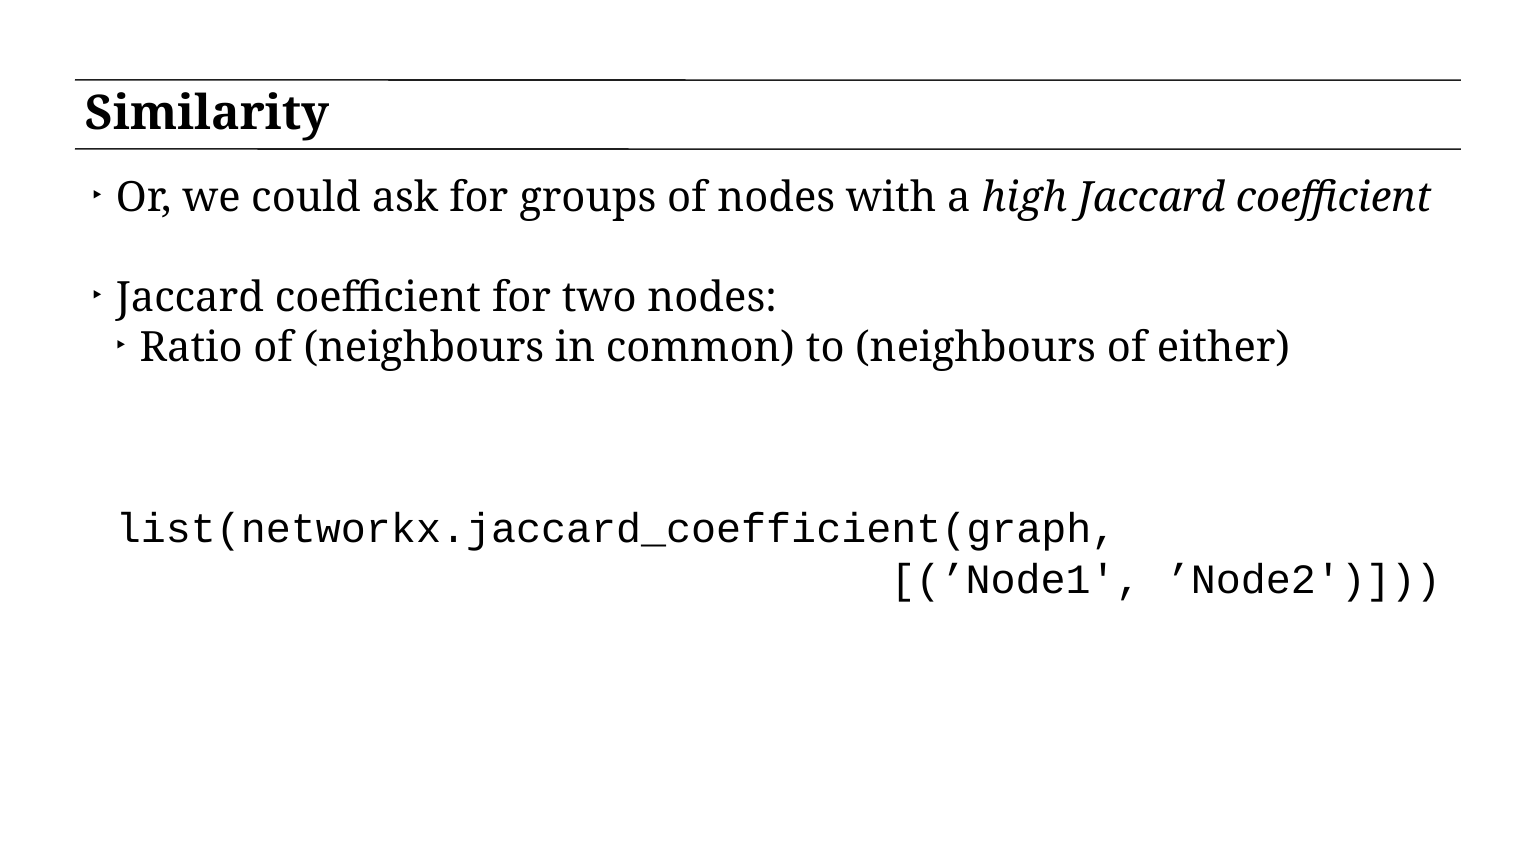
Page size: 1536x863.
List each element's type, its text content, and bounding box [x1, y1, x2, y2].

title Similarity [76, 82, 1369, 150]
list Or, we could ask for groups of nodes with a high Jaccard coefficient Jaccard coefficient for two nodes: Ratio of (neighbours in common) to (neighbours of either) list(networkx.jaccard_coefficient(graph, [(’Node1', ’Node2')])) [76, 160, 1460, 823]
